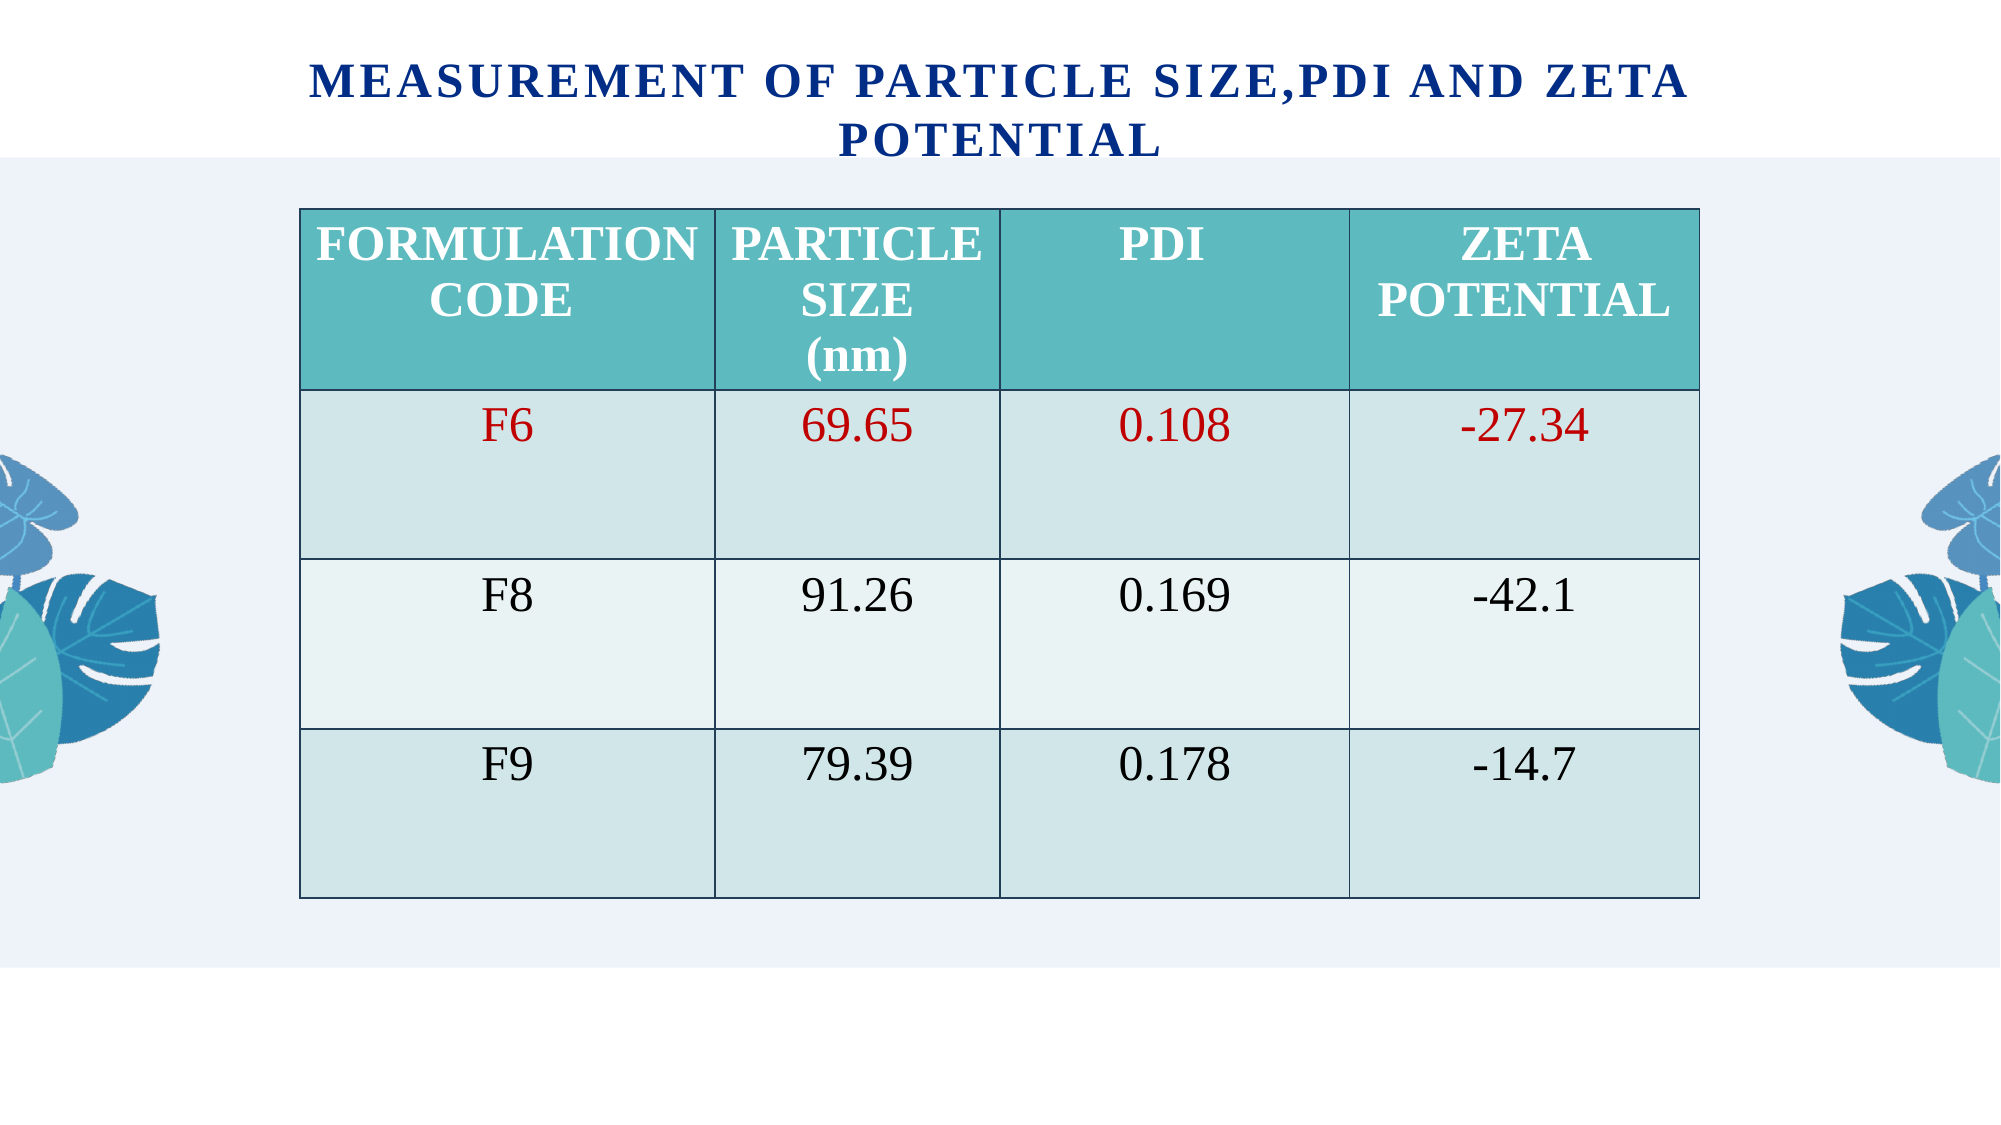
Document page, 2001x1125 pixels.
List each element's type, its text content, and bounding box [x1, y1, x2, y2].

table_cell 69.65 [716, 391, 999, 558]
picture [1750, 420, 2001, 832]
title MEASUREMENT OF PARTICLE SIZE,PDI AND ZETA POTENTIAL [249, 38, 1750, 175]
picture [0, 420, 249, 832]
table_cell 0.169 [1001, 560, 1349, 728]
table_cell -14.7 [1350, 730, 1699, 897]
table_cell 79.39 [716, 730, 999, 897]
table_cell -42.1 [1350, 560, 1699, 728]
table_header PARTICLE SIZE (nm) [716, 210, 999, 389]
table_header PDI [1001, 210, 1349, 389]
table_cell F9 [301, 730, 714, 897]
table_header FORMULATION CODE [301, 210, 714, 389]
table_cell 0.108 [1001, 391, 1349, 558]
table_cell F8 [301, 560, 714, 728]
table_header ZETA POTENTIAL [1350, 210, 1699, 389]
table_cell 91.26 [716, 560, 999, 728]
table_cell F6 [301, 391, 714, 558]
table_cell -27.34 [1350, 391, 1699, 558]
table_cell 0.178 [1001, 730, 1349, 897]
